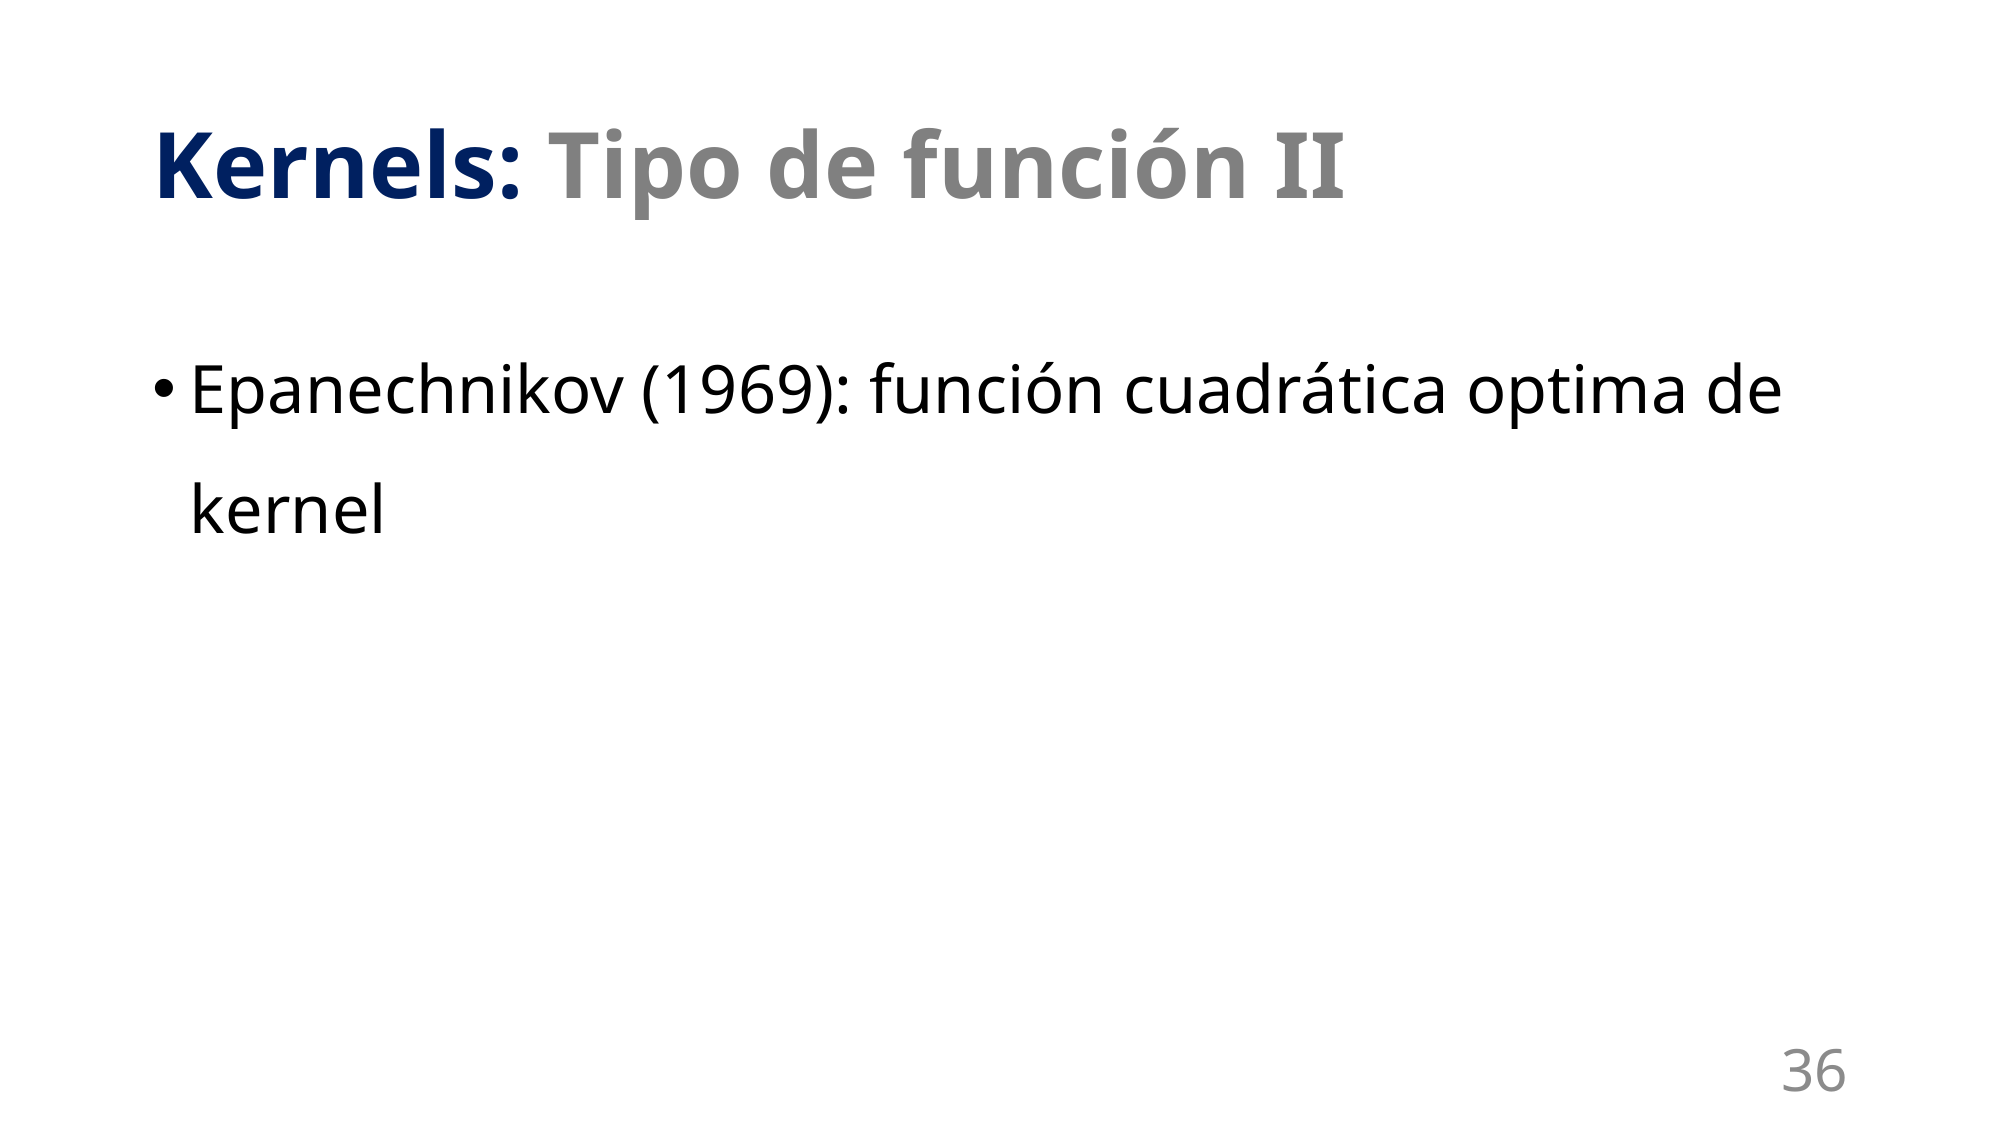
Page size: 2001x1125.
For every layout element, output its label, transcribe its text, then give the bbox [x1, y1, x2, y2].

title Kernels: Tipo de función II [137, 59, 1863, 278]
slide_number 36 [1412, 1042, 1863, 1103]
